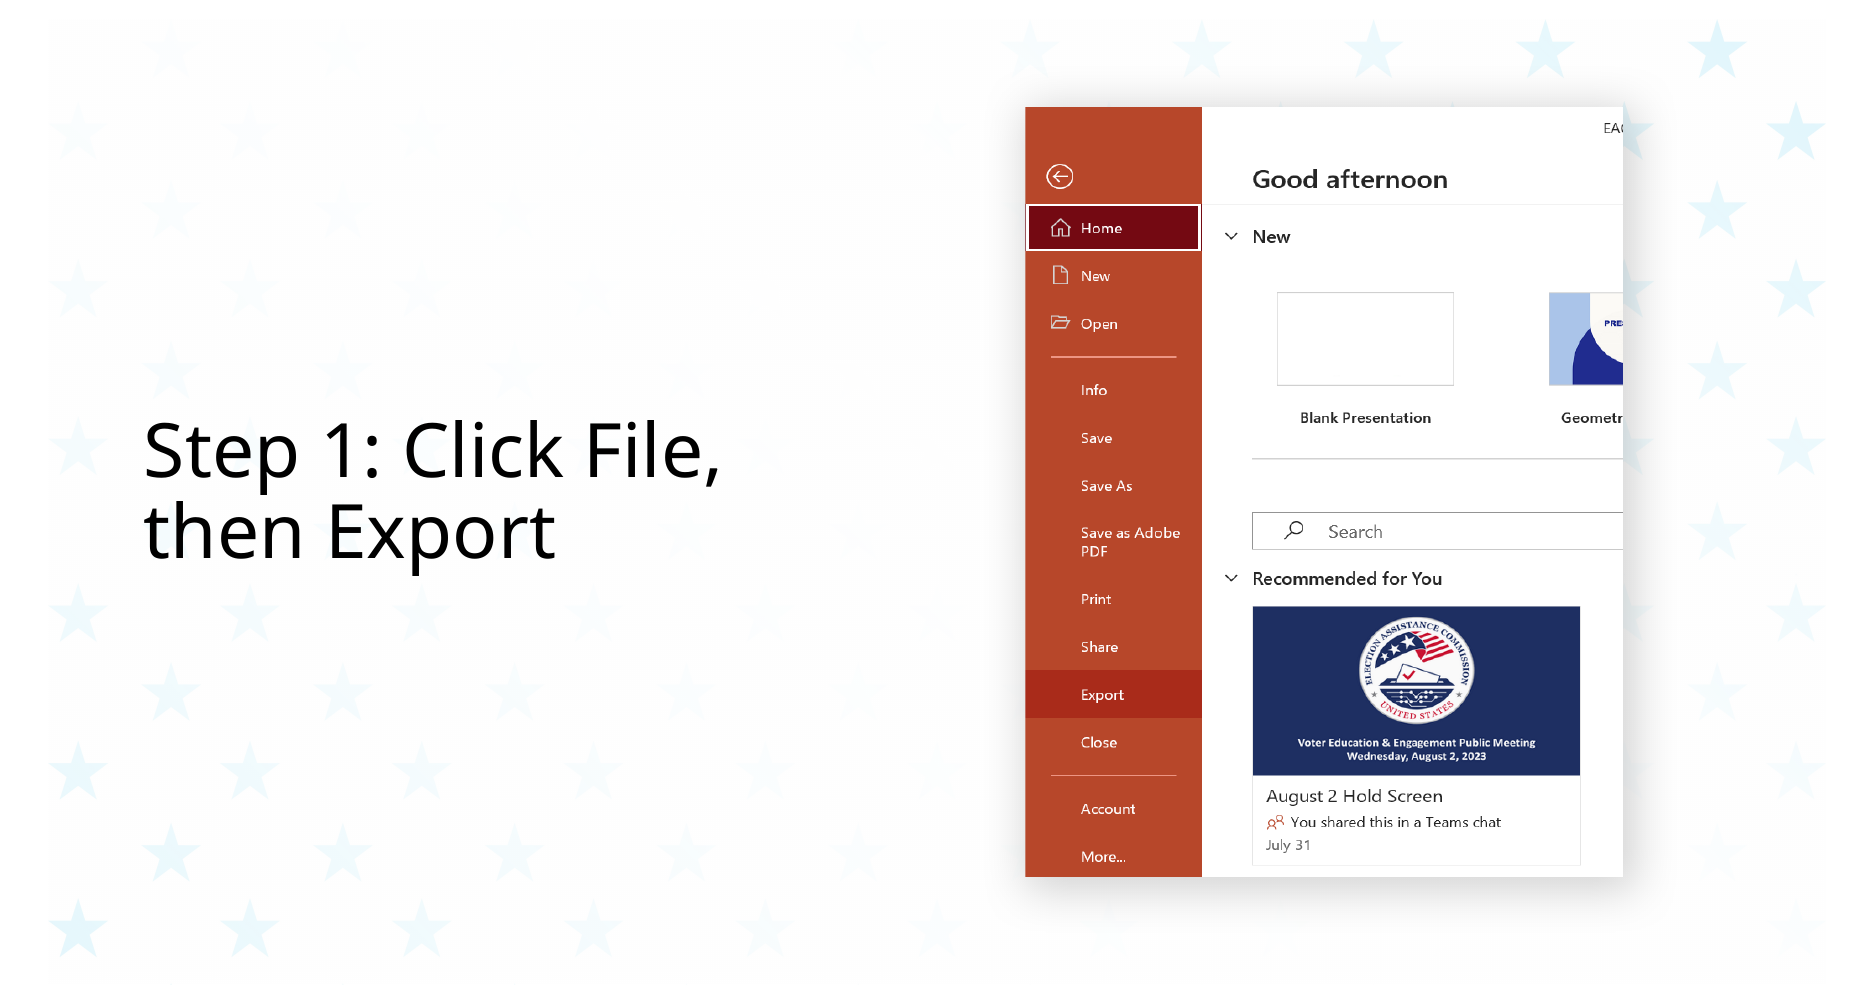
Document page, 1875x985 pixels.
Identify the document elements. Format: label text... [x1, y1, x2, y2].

picture [1024, 106, 1624, 878]
title Step 1: Click File, then Export [128, 260, 815, 727]
